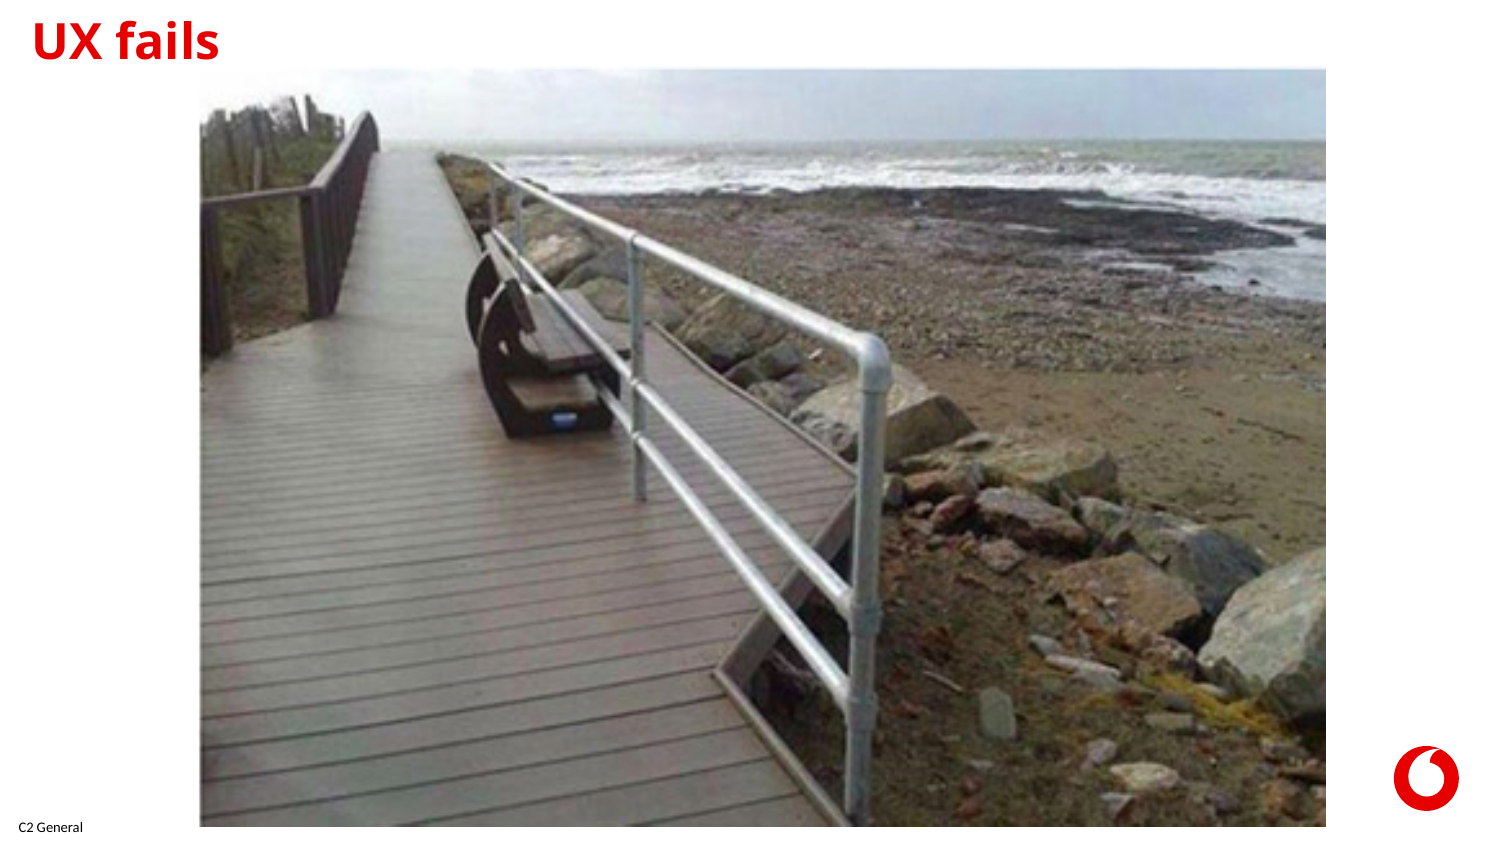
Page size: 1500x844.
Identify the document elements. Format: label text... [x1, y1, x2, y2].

title UX fails [31, 21, 1326, 111]
picture [197, 65, 1326, 828]
